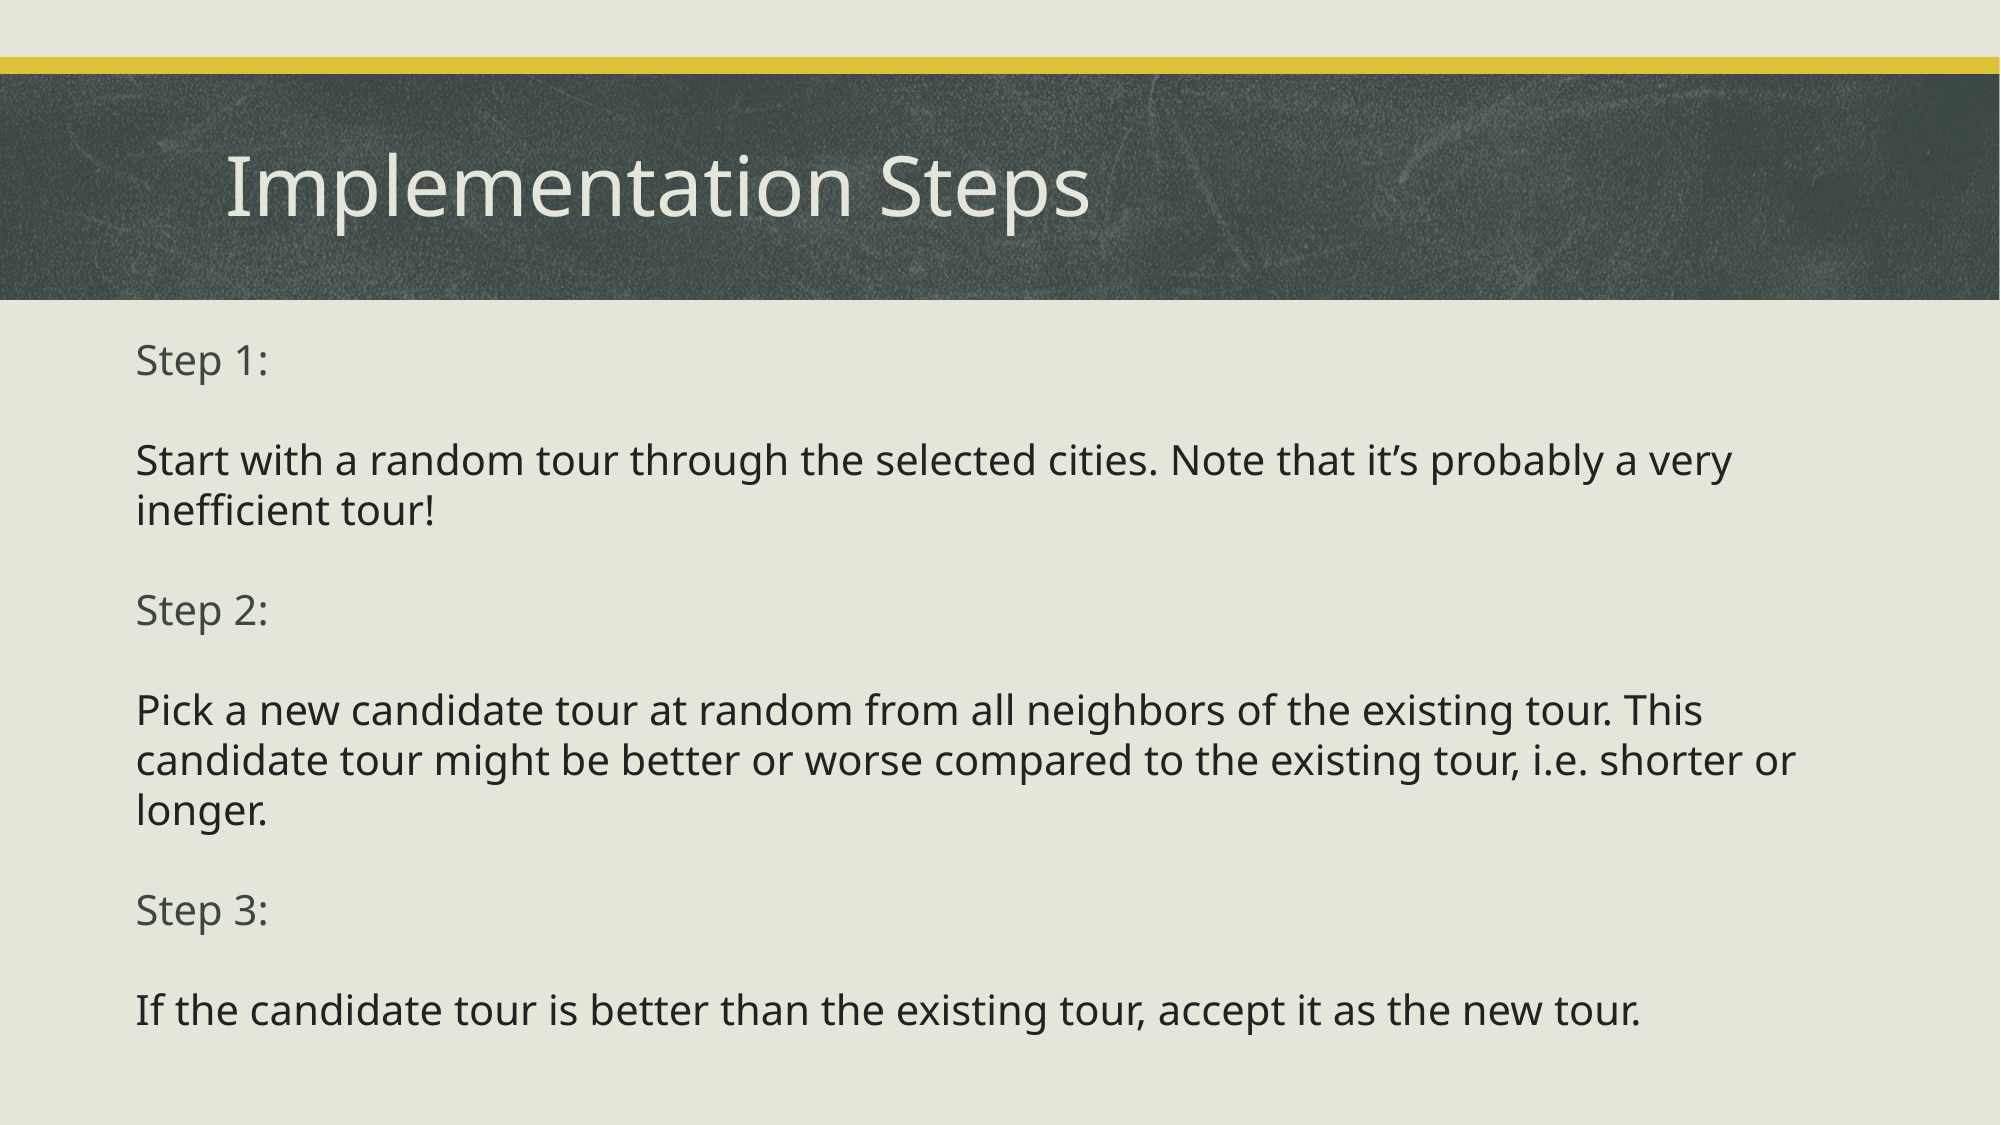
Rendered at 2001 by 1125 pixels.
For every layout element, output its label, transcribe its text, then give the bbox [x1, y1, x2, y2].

text_box Step 1: Start with a random tour through the selected cities. Note that it’s probably a very inefficient tour! Step 2: Pick a new candidate tour at random from all neighbors of the existing tour. This candidate tour might be better or worse compared to the existing tour, i.e. shorter or longer. Step 3: If the candidate tour is better than the existing tour, accept it as the new tour. [120, 326, 1879, 1087]
picture [0, 74, 2000, 300]
title Implementation Steps [210, 76, 1790, 300]
